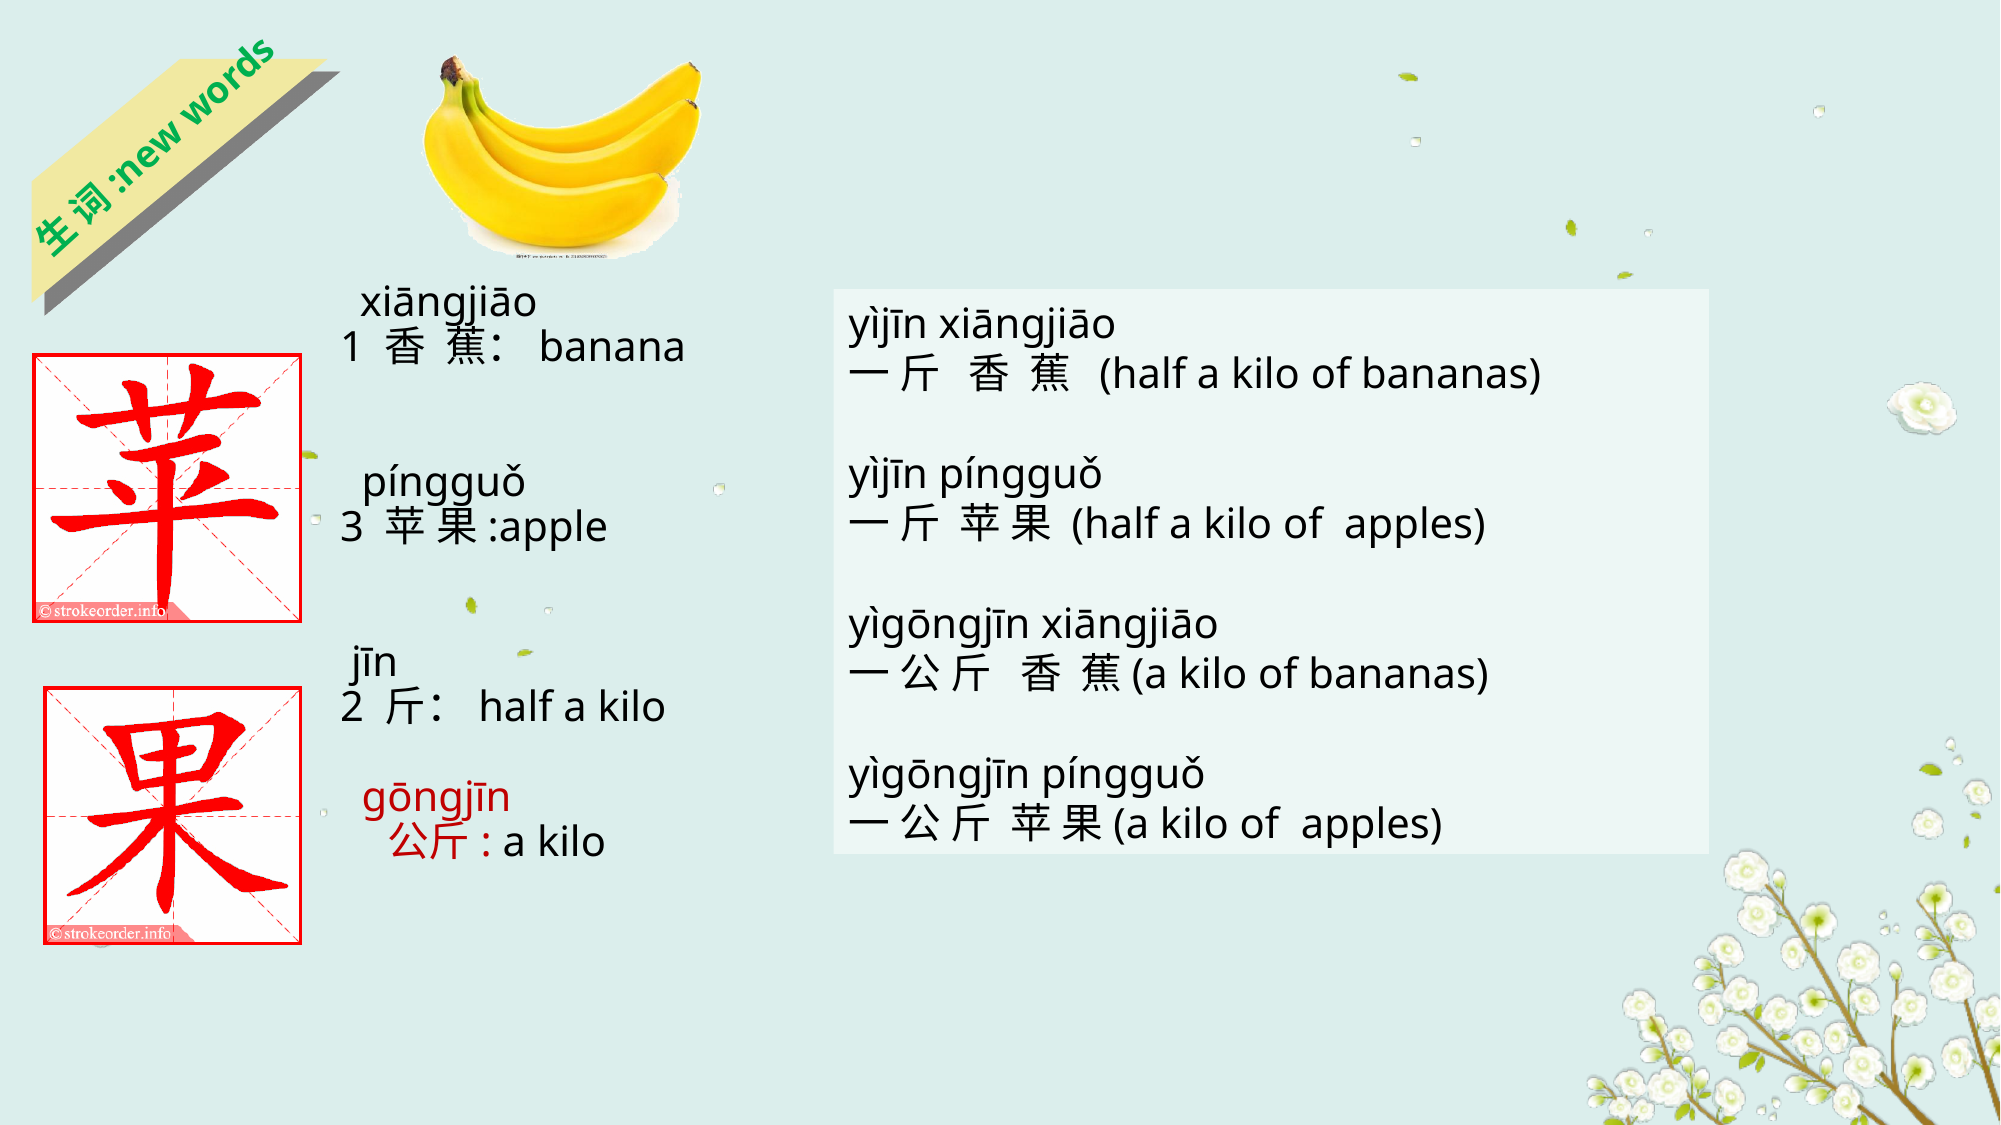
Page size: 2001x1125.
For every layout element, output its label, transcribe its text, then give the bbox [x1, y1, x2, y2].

text_box yìjīn xiānɡjiāo 一 斤 香 蕉 (half a kilo of bananas) yìjīn pínɡɡuǒ 一 斤 苹 果 (half a kilo of apples) yìɡōnɡjīn xiānɡjiāo 一 公 斤 香 蕉(a kilo of bananas) yìɡōnɡjīn pínɡɡuǒ 一 公 斤 苹 果(a kilo of apples) [834, 289, 1709, 854]
picture [32, 353, 325, 973]
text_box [0, 59, 337, 302]
text_box xiānɡjiāo 1 香 蕉：banana pínɡɡuǒ 3 苹 果:apple jīn 2 斤：half a kilo ɡōnɡjīn 公斤: a kilo [325, 227, 834, 873]
picture [1219, 31, 1969, 487]
picture [410, 29, 711, 260]
picture [1522, 667, 2000, 1125]
